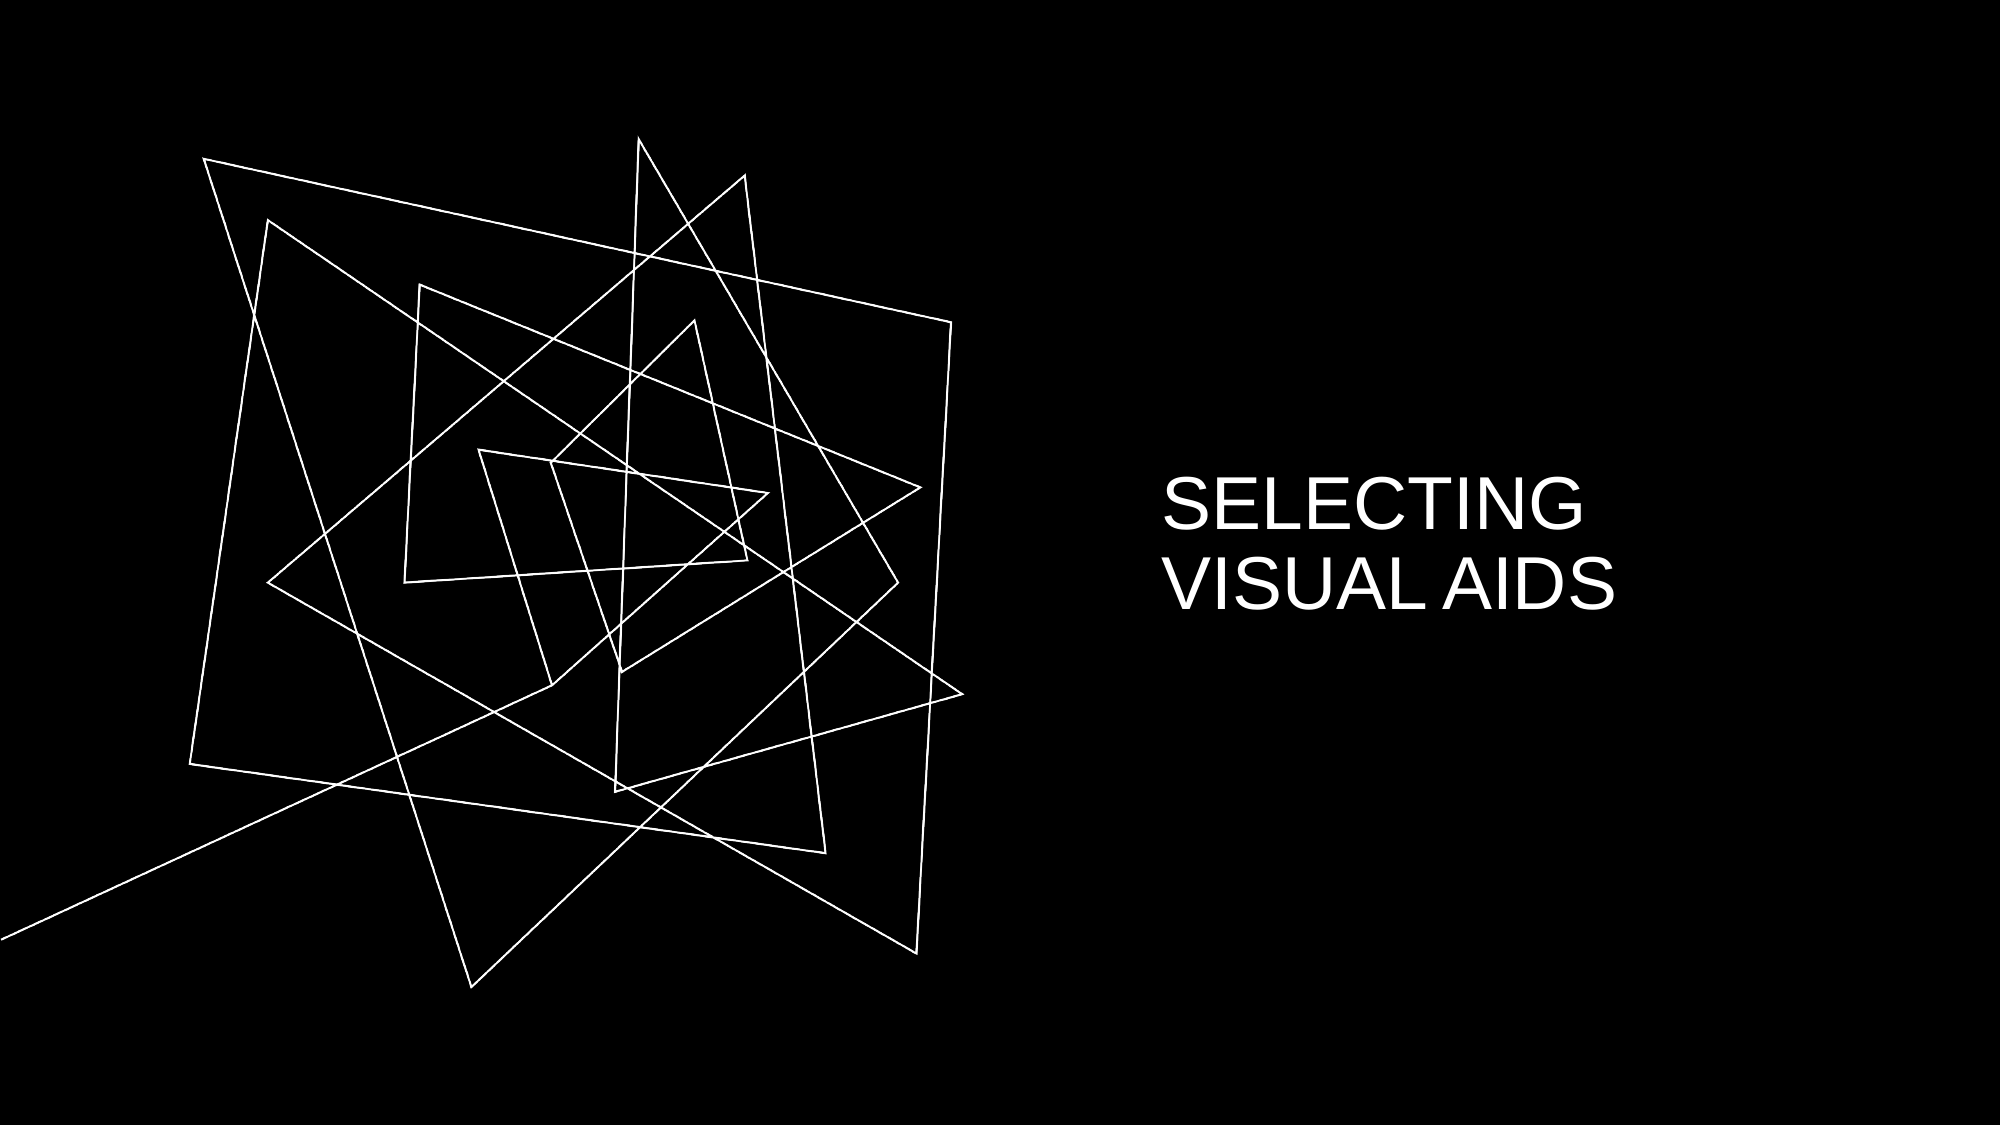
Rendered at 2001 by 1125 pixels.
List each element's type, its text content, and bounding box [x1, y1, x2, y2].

title SELECTING VISUAL AIDS [1146, 66, 1833, 634]
picture [0, 135, 965, 989]
